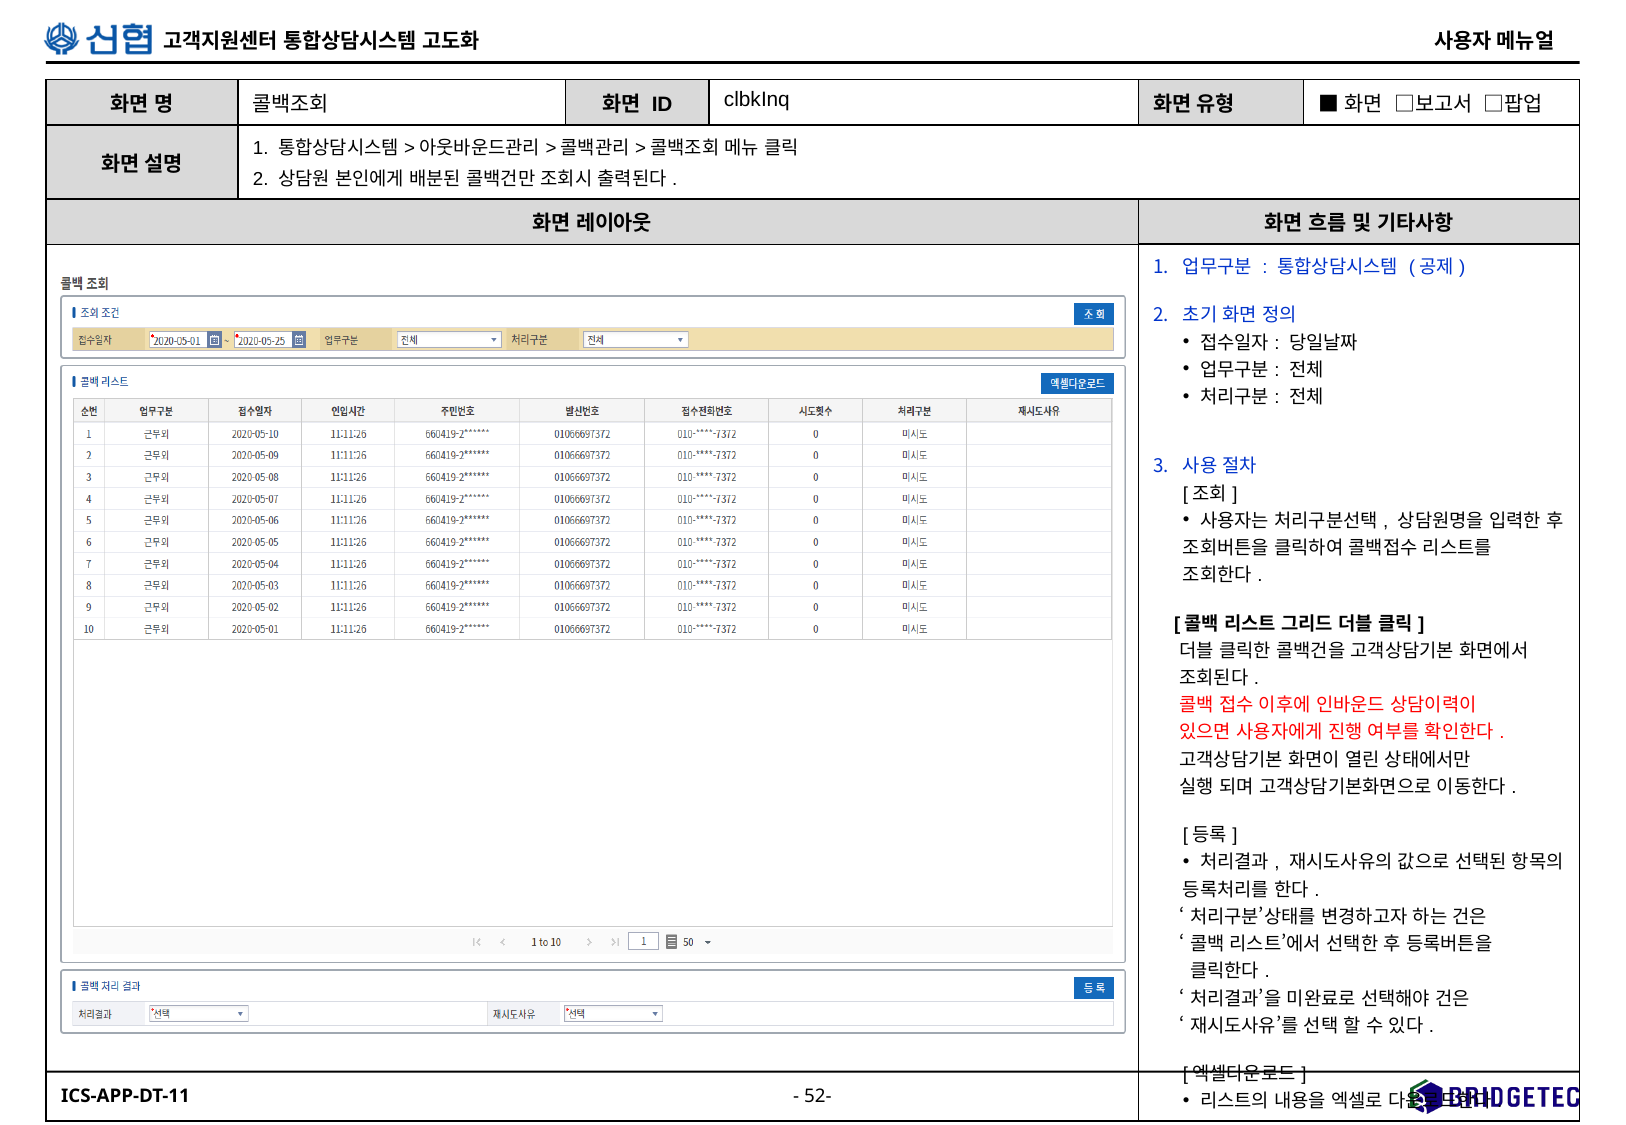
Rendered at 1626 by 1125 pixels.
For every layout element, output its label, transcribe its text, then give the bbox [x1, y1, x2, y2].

table_header ■화면 □보고서 □팝업 [1304, 80, 1579, 124]
table_cell 1. 통합상담시스템>아웃바운드관리>콜백관리>콜백조회 메뉴 클릭 2. 상담원 본인에게 배분된 콜백건만 조회시 출력된다. [239, 126, 1579, 198]
table_header 화면 명 [47, 80, 237, 124]
table_header clbkInq [710, 80, 1138, 124]
picture [42, 20, 154, 58]
table_cell 화면 흐름 및 기타사항 [1139, 200, 1579, 243]
table_cell [47, 245, 1138, 1120]
table_cell 화면 설명 [47, 126, 237, 198]
table_header 화면 ID [566, 80, 708, 124]
table_cell 화면 레이아웃 [47, 200, 1138, 244]
picture [60, 272, 1128, 1037]
table_header 화면 유형 [1139, 80, 1303, 124]
table_header 콜백조회 [239, 80, 565, 124]
table_cell 업무구분 : 통합상담시스템 (공제) 초기 화면 정의 접수일자: 당일날짜 업무구분: 전체 처리구분: 전체 사용 절차 [조회] 사용자는 처리구분선택, 상담원명을 입력한 후 조회버튼을 클릭하여 콜백접수 리스트를 조회한다. [콜백 리스트 그리드 더블 클릭] 더블 클릭한 콜백건을 고객상담기본 화면에서 조회된다. 콜백 접수 이후에 인바운드 상담이력이 있으면 사용자에게 진행 여부를 확인한다. 고객상담기본 화면이 열린 상태에서만 실행 되며 고객상담기본화면으로 이동한다. [등록] 처리결과, 재시도사유의 값으로 선택된 항목의 등록처리를 한다. ‘처리구분’상태를 변경하고자 하는 건은 ‘콜백 리스트’에서 선택한 후 등록버튼을 클릭한다. ‘처리결과’을 미완료로 선택해야 건은 ‘재시도사유’를 선택 할 수 있다. [엑셀다운로드] 리스트의 내용을 엑셀로 다운로드한다. [1139, 245, 1579, 1120]
